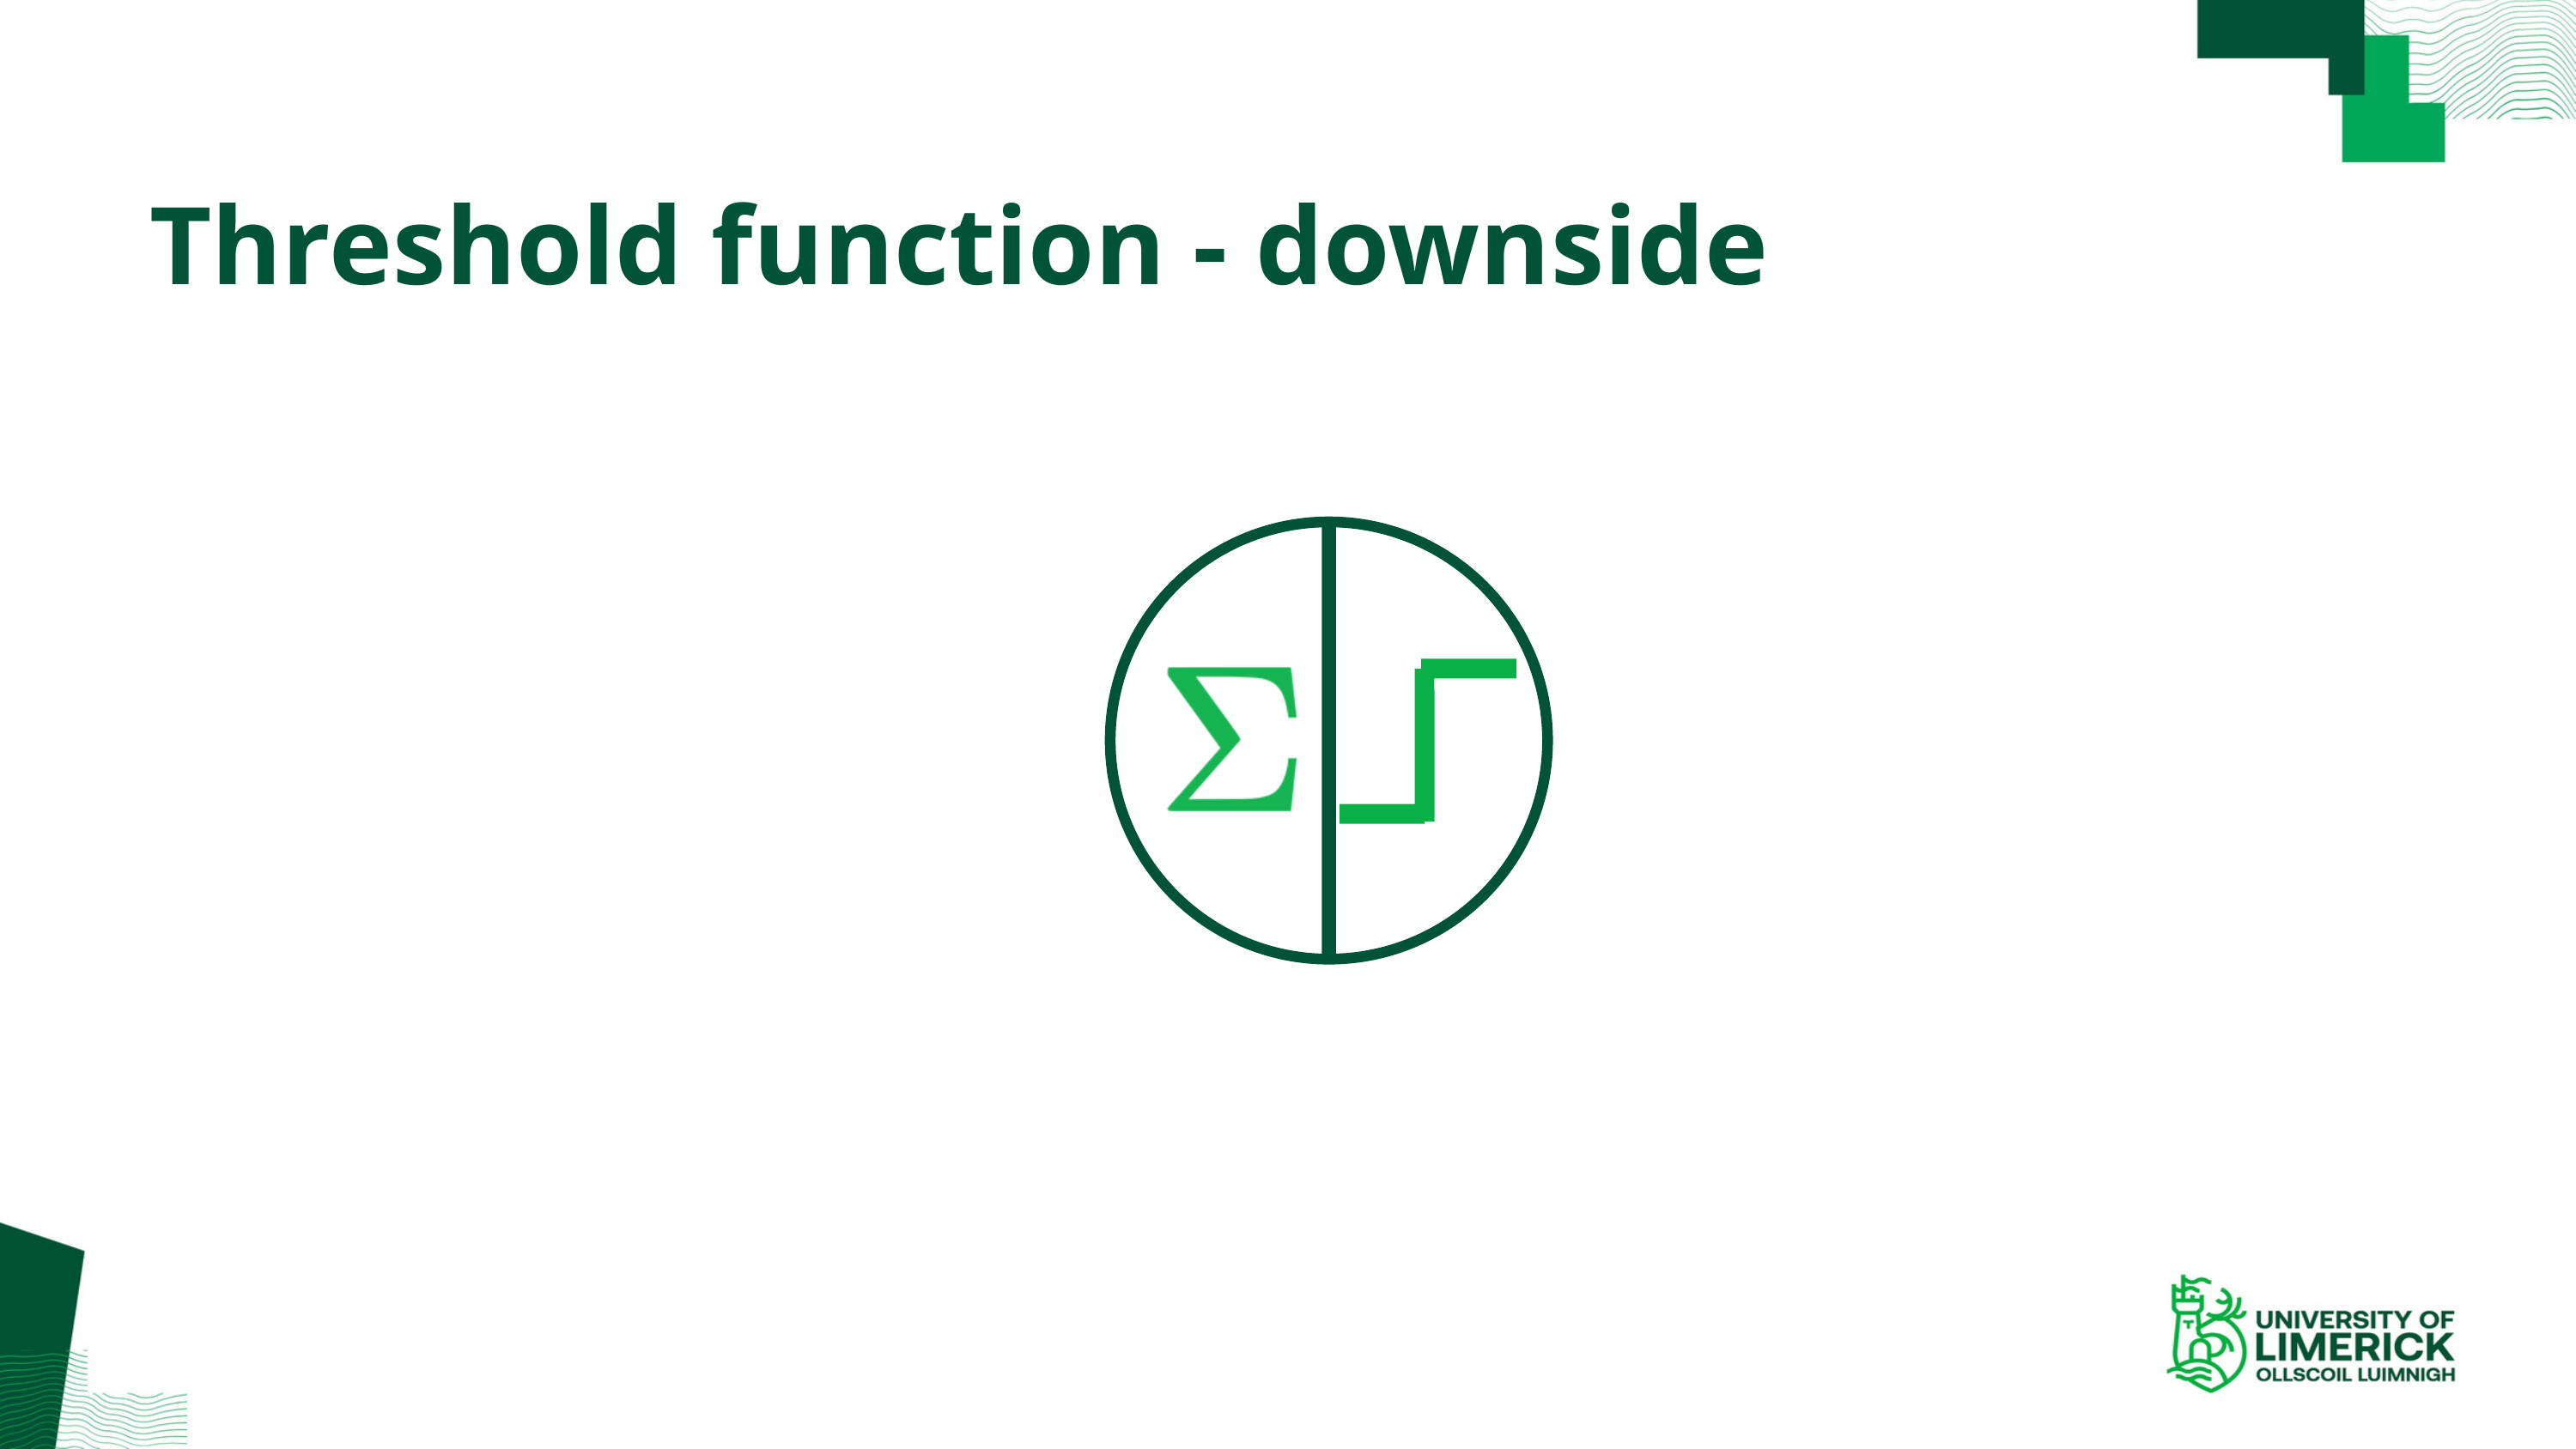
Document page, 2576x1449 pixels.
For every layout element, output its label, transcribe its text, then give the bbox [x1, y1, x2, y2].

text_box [1109, 521, 1548, 960]
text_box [1339, 660, 1517, 822]
text_box Threshold function - downside [149, 190, 2346, 306]
picture [1138, 652, 1327, 828]
text_box [0, 0, 2576, 1449]
